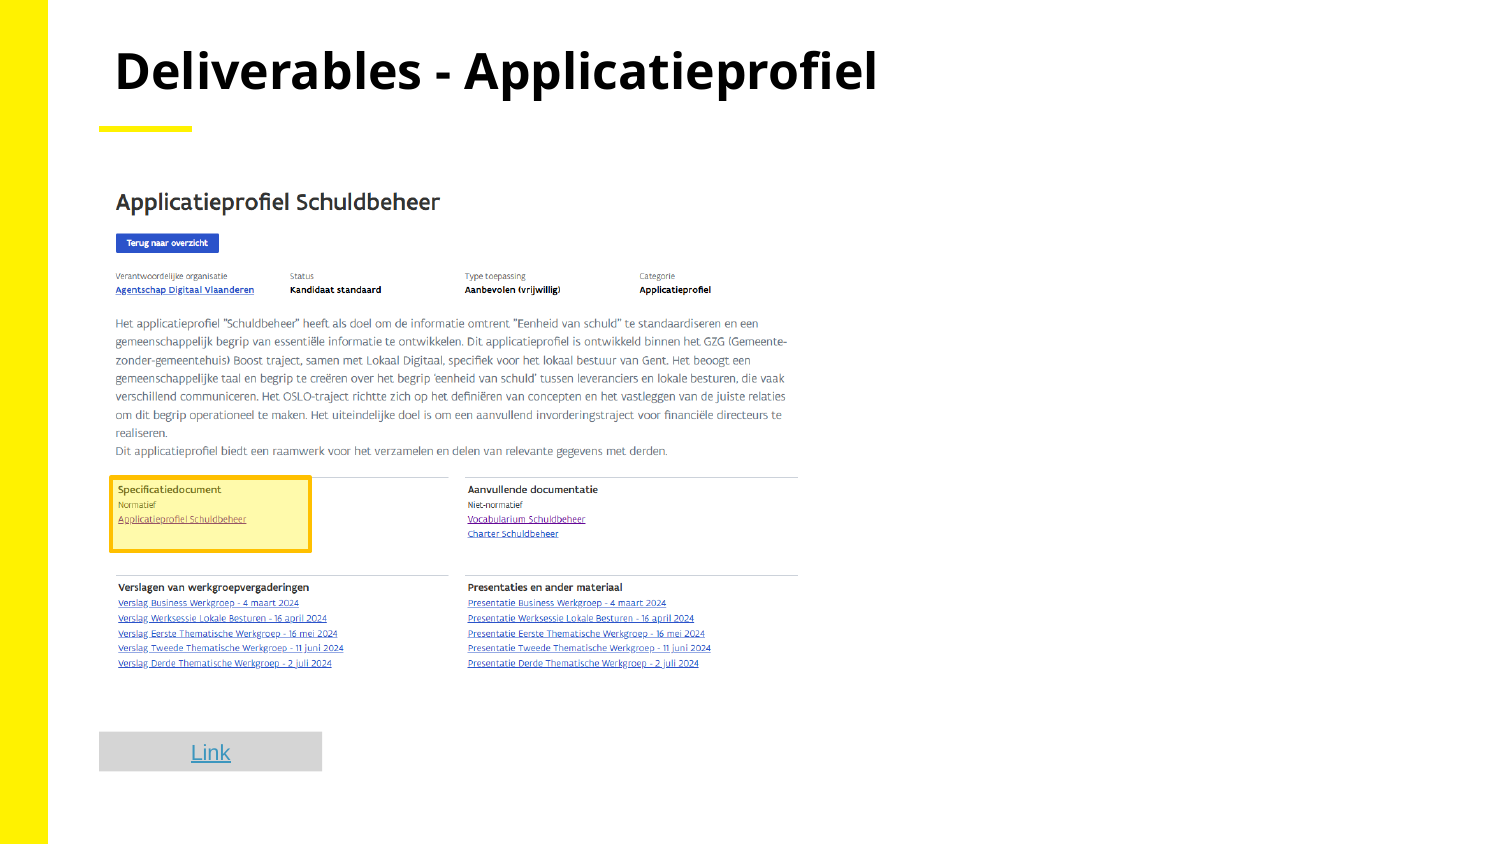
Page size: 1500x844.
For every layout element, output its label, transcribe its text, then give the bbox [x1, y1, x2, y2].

text_box Deliverables - Applicatieprofiel [103, 34, 1397, 156]
picture [98, 179, 859, 690]
text_box Link [97, 730, 324, 773]
